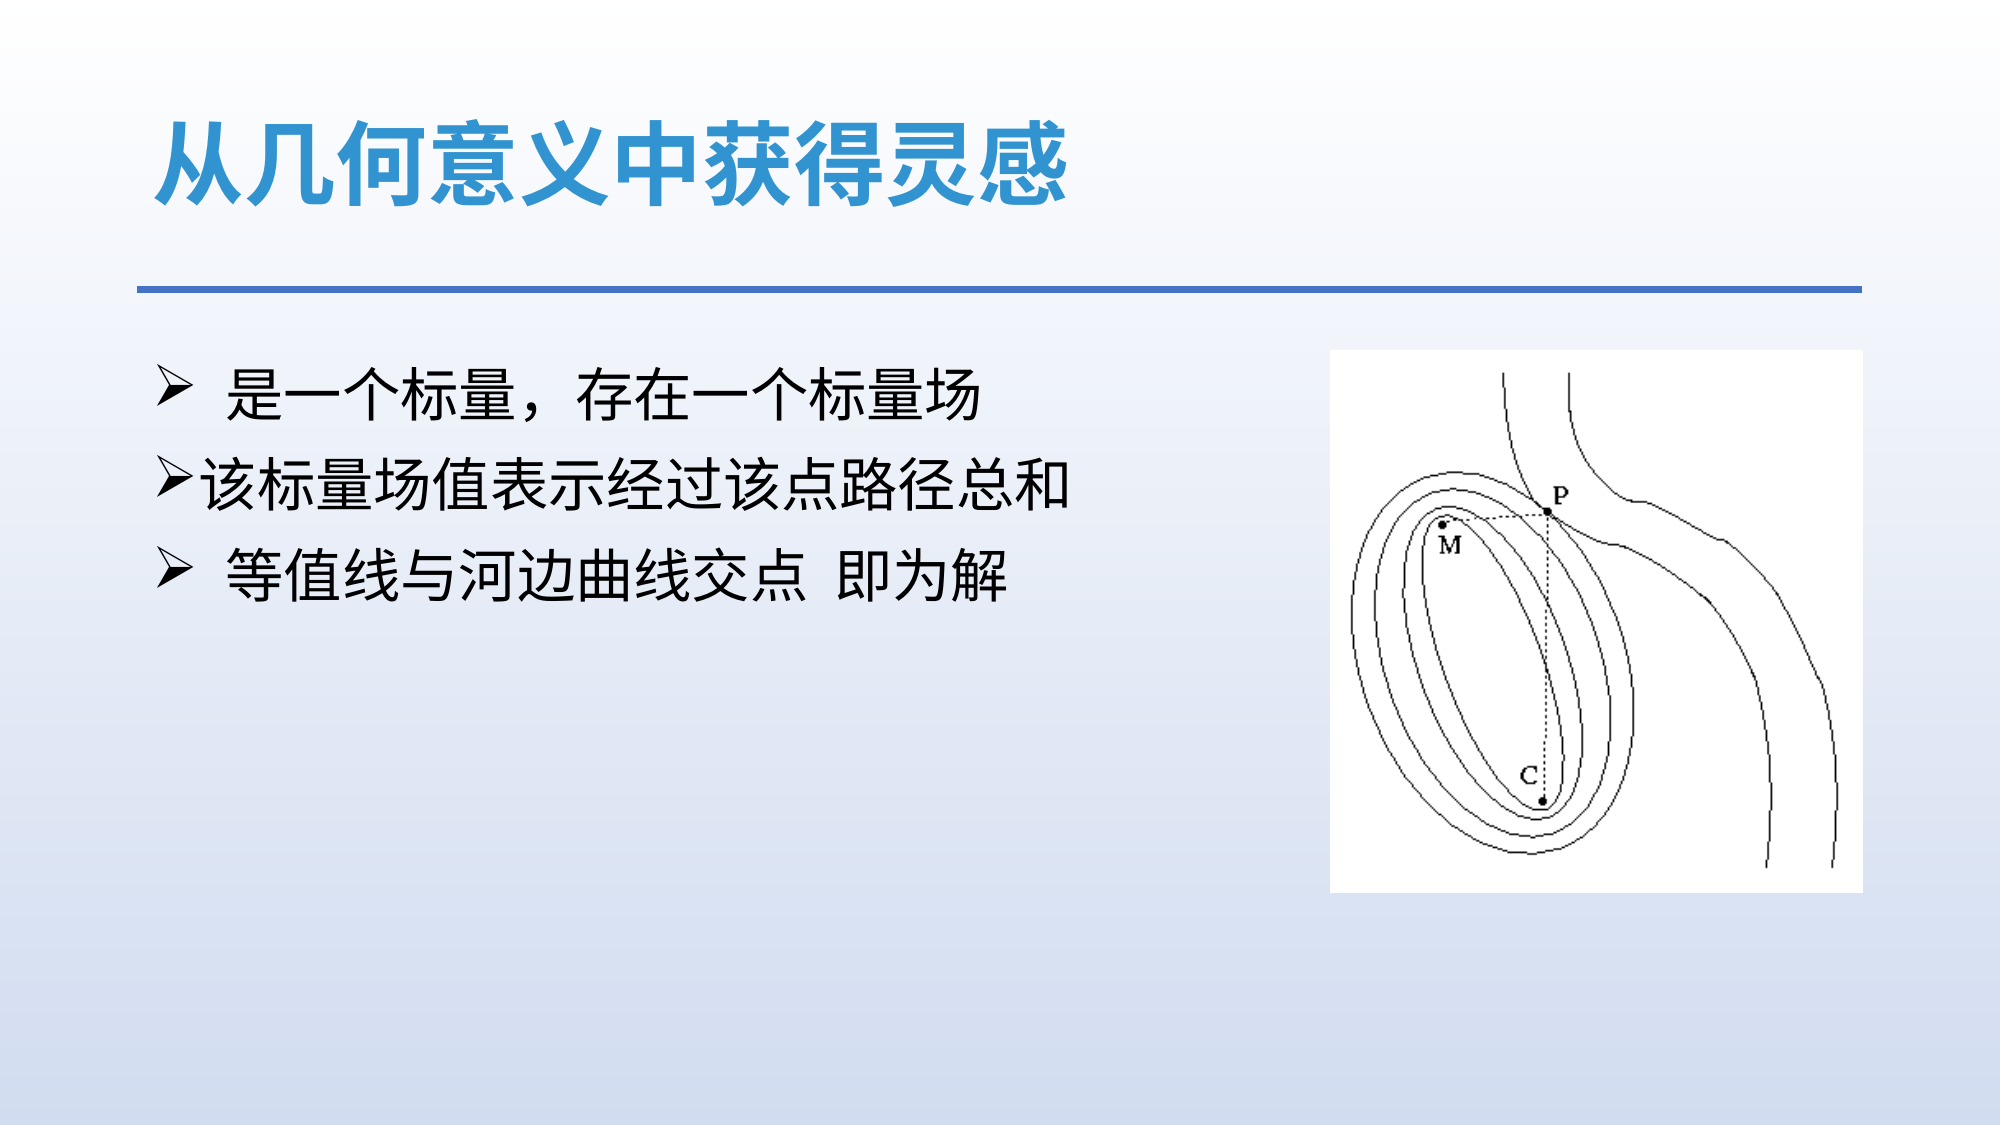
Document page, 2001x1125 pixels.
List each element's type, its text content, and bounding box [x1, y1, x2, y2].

title 从几何意义中获得灵感 [137, 59, 1863, 278]
picture [1330, 350, 1863, 893]
